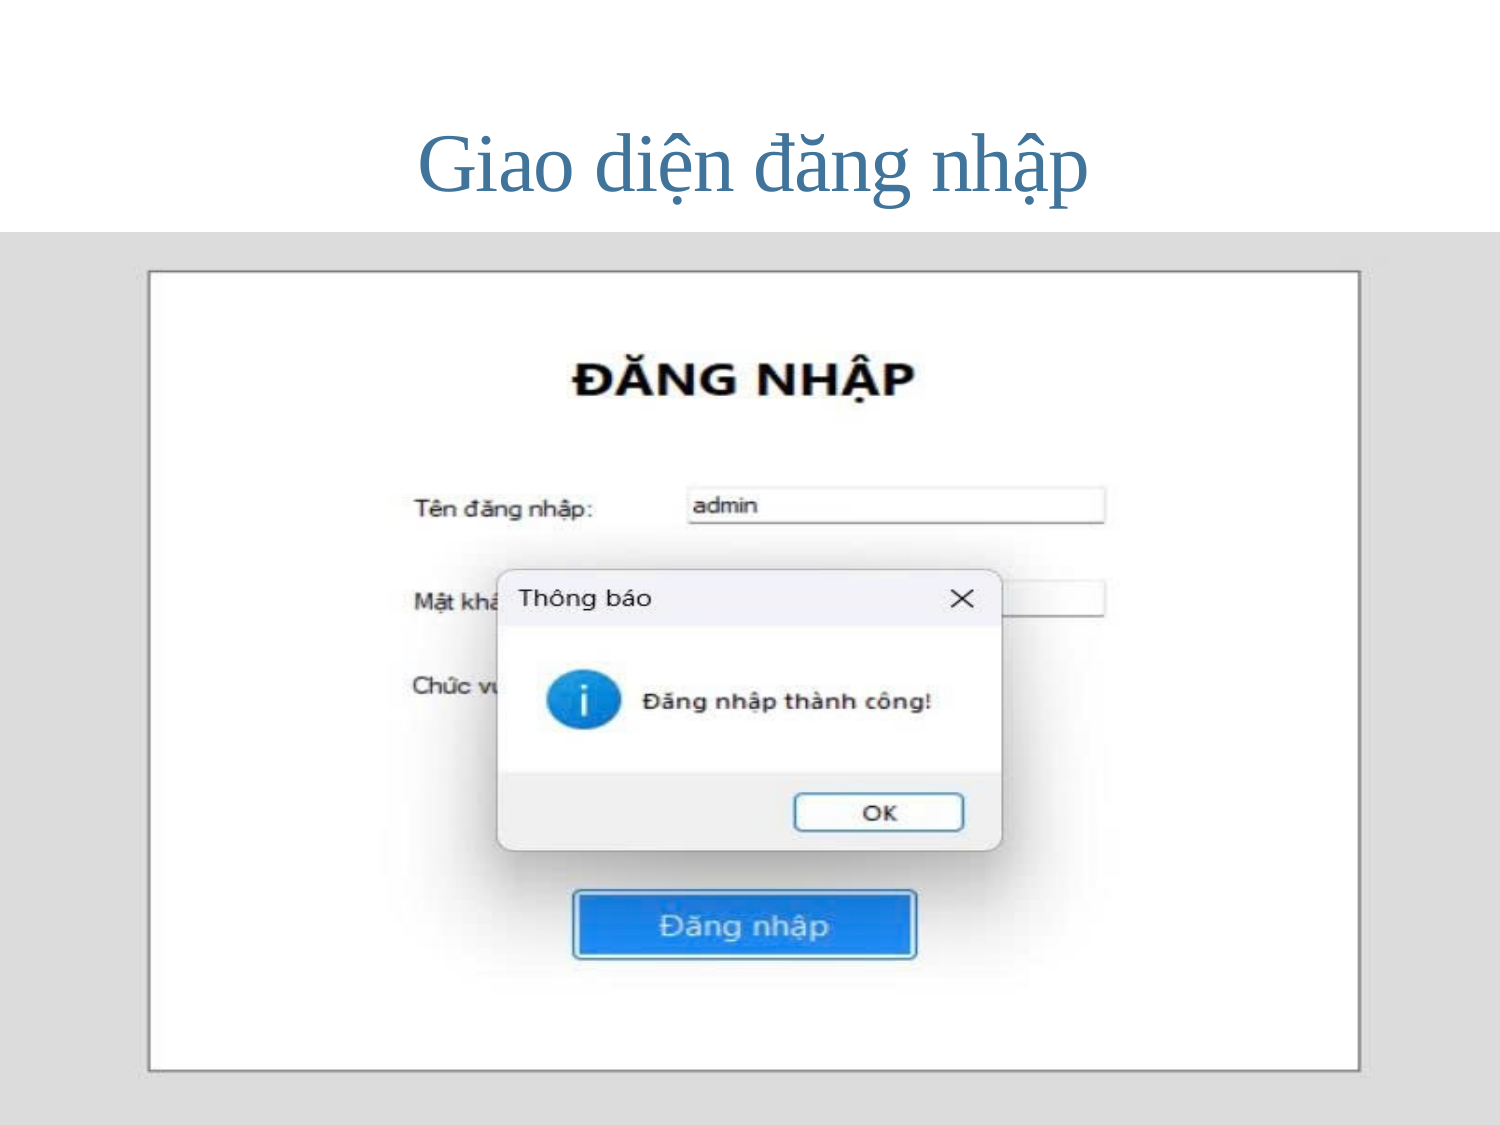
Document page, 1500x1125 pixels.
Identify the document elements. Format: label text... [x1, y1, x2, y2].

title Giao diện đăng nhập [135, 47, 1373, 217]
picture [0, 231, 1500, 1125]
